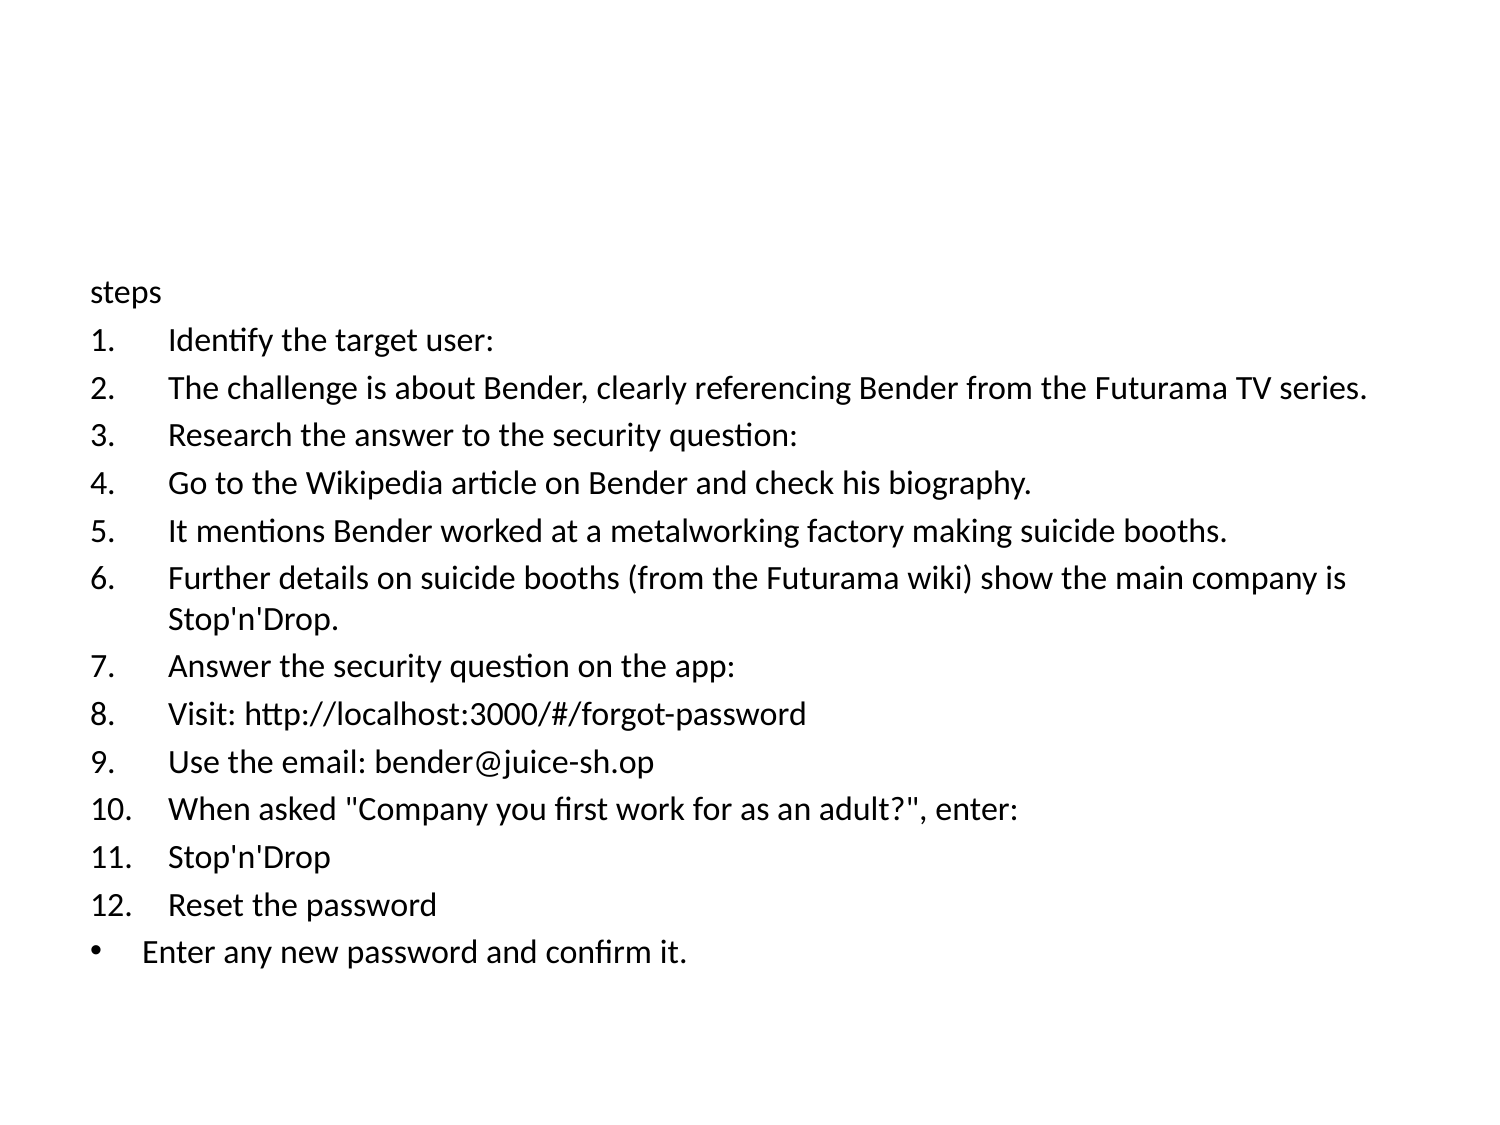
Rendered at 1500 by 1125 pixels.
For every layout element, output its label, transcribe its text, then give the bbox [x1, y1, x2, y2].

list steps Identify the target user: The challenge is about Bender, clearly referencing Bender from the Futurama TV series. Research the answer to the security question: Go to the Wikipedia article on Bender and check his biography. It mentions Bender worked at a metalworking factory making suicide booths. Further details on suicide booths (from the Futurama wiki) show the main company is Stop'n'Drop. Answer the security question on the app: Visit: http://localhost:3000/#/forgot-password Use the email: bender@juice-sh.op When asked "Company you first work for as an adult?", enter: Stop'n'Drop Reset the password Enter any new password and confirm it. [75, 262, 1425, 1005]
